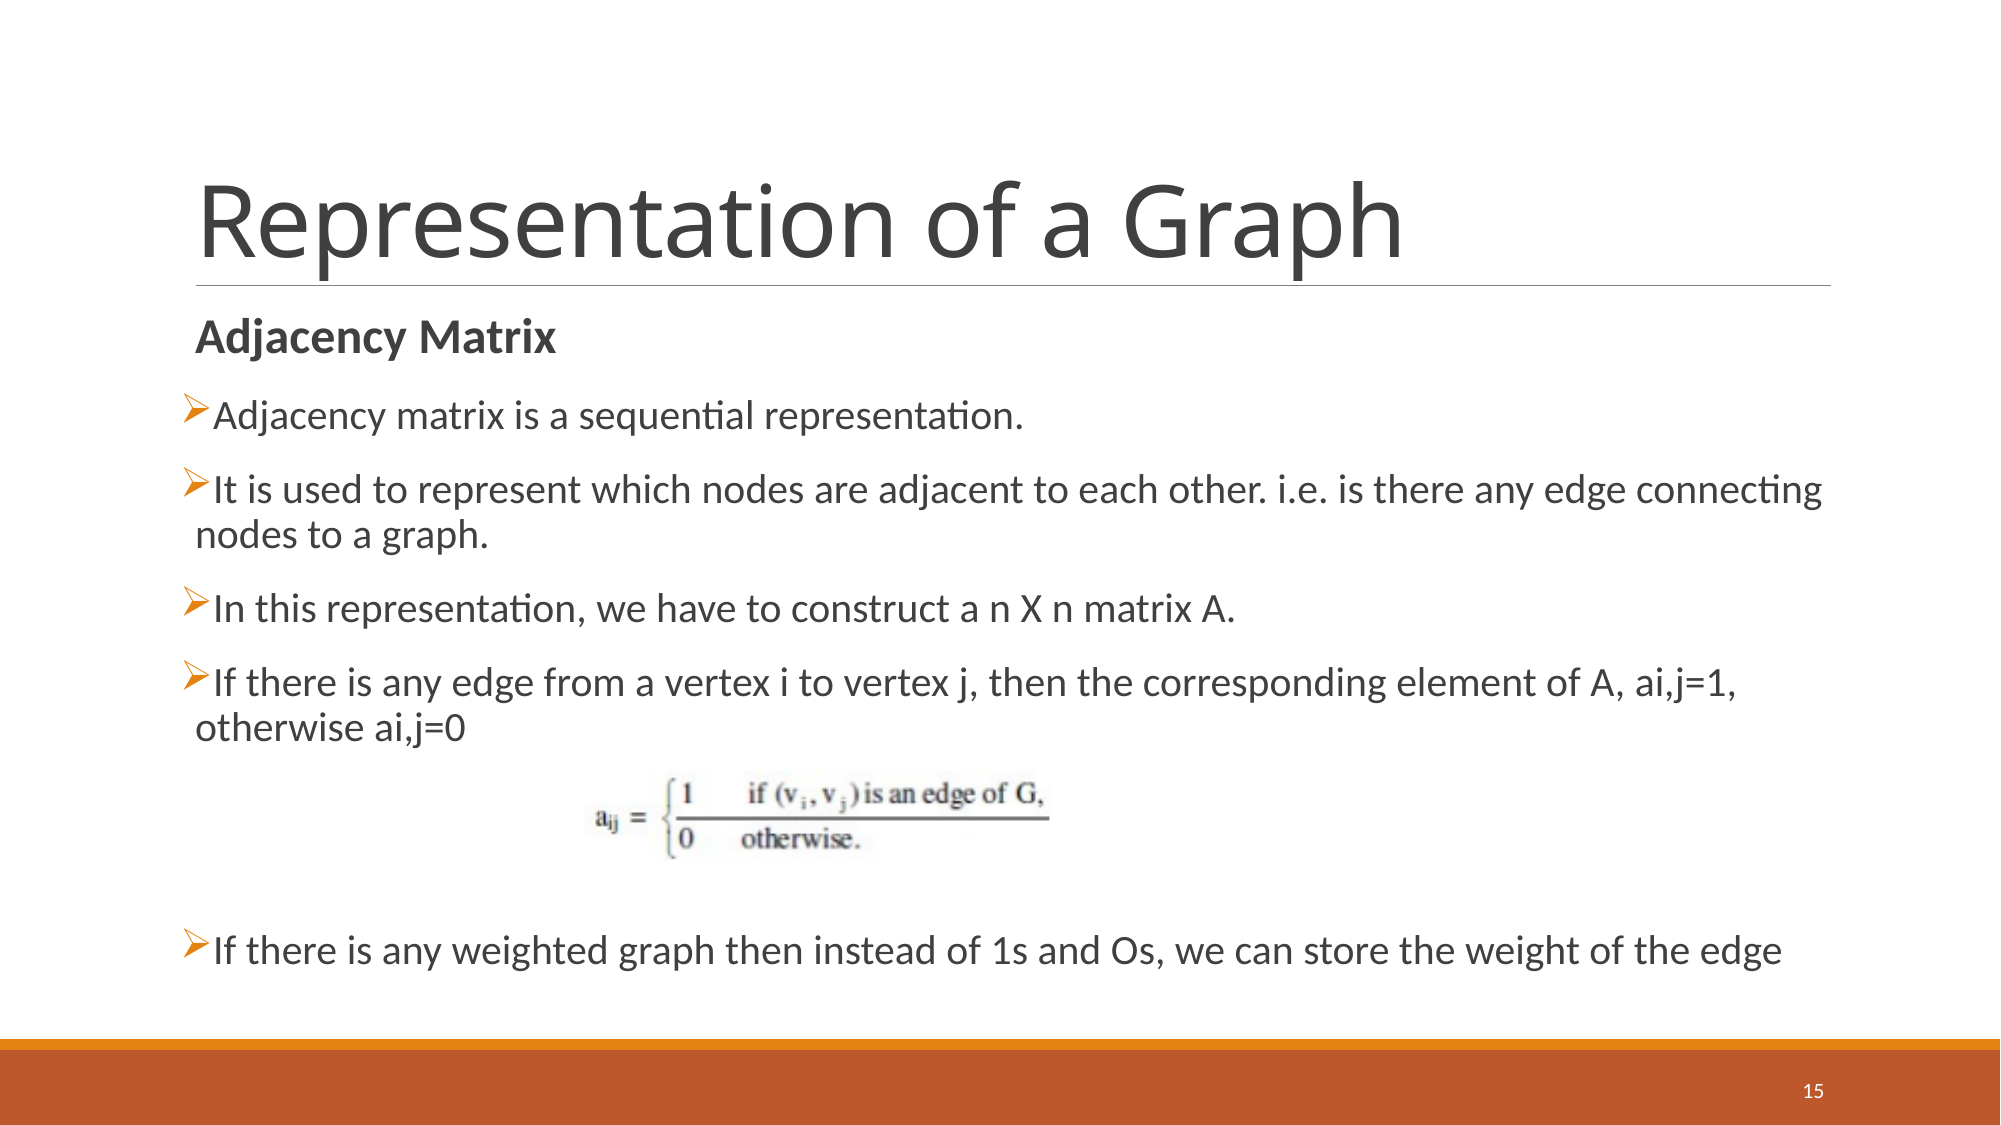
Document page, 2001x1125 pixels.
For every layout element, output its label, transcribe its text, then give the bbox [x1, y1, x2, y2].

slide_number 15 [1624, 1059, 1840, 1120]
list Adjacency Matrix Adjacency matrix is a sequential representation. It is used to represent which nodes are adjacent to each other. i.e. is there any edge connecting nodes to a graph. In this representation, we have to construct a n X n matrix A. If there is any edge from a vertex i to vertex j, then the corresponding element of A, ai,j=1, otherwise ai,j=0 If there is any weighted graph then instead of 1s and Os, we can store the weight of the edge [180, 302, 1830, 1015]
picture [572, 739, 1076, 890]
title Representation of a Graph [180, 47, 1830, 285]
